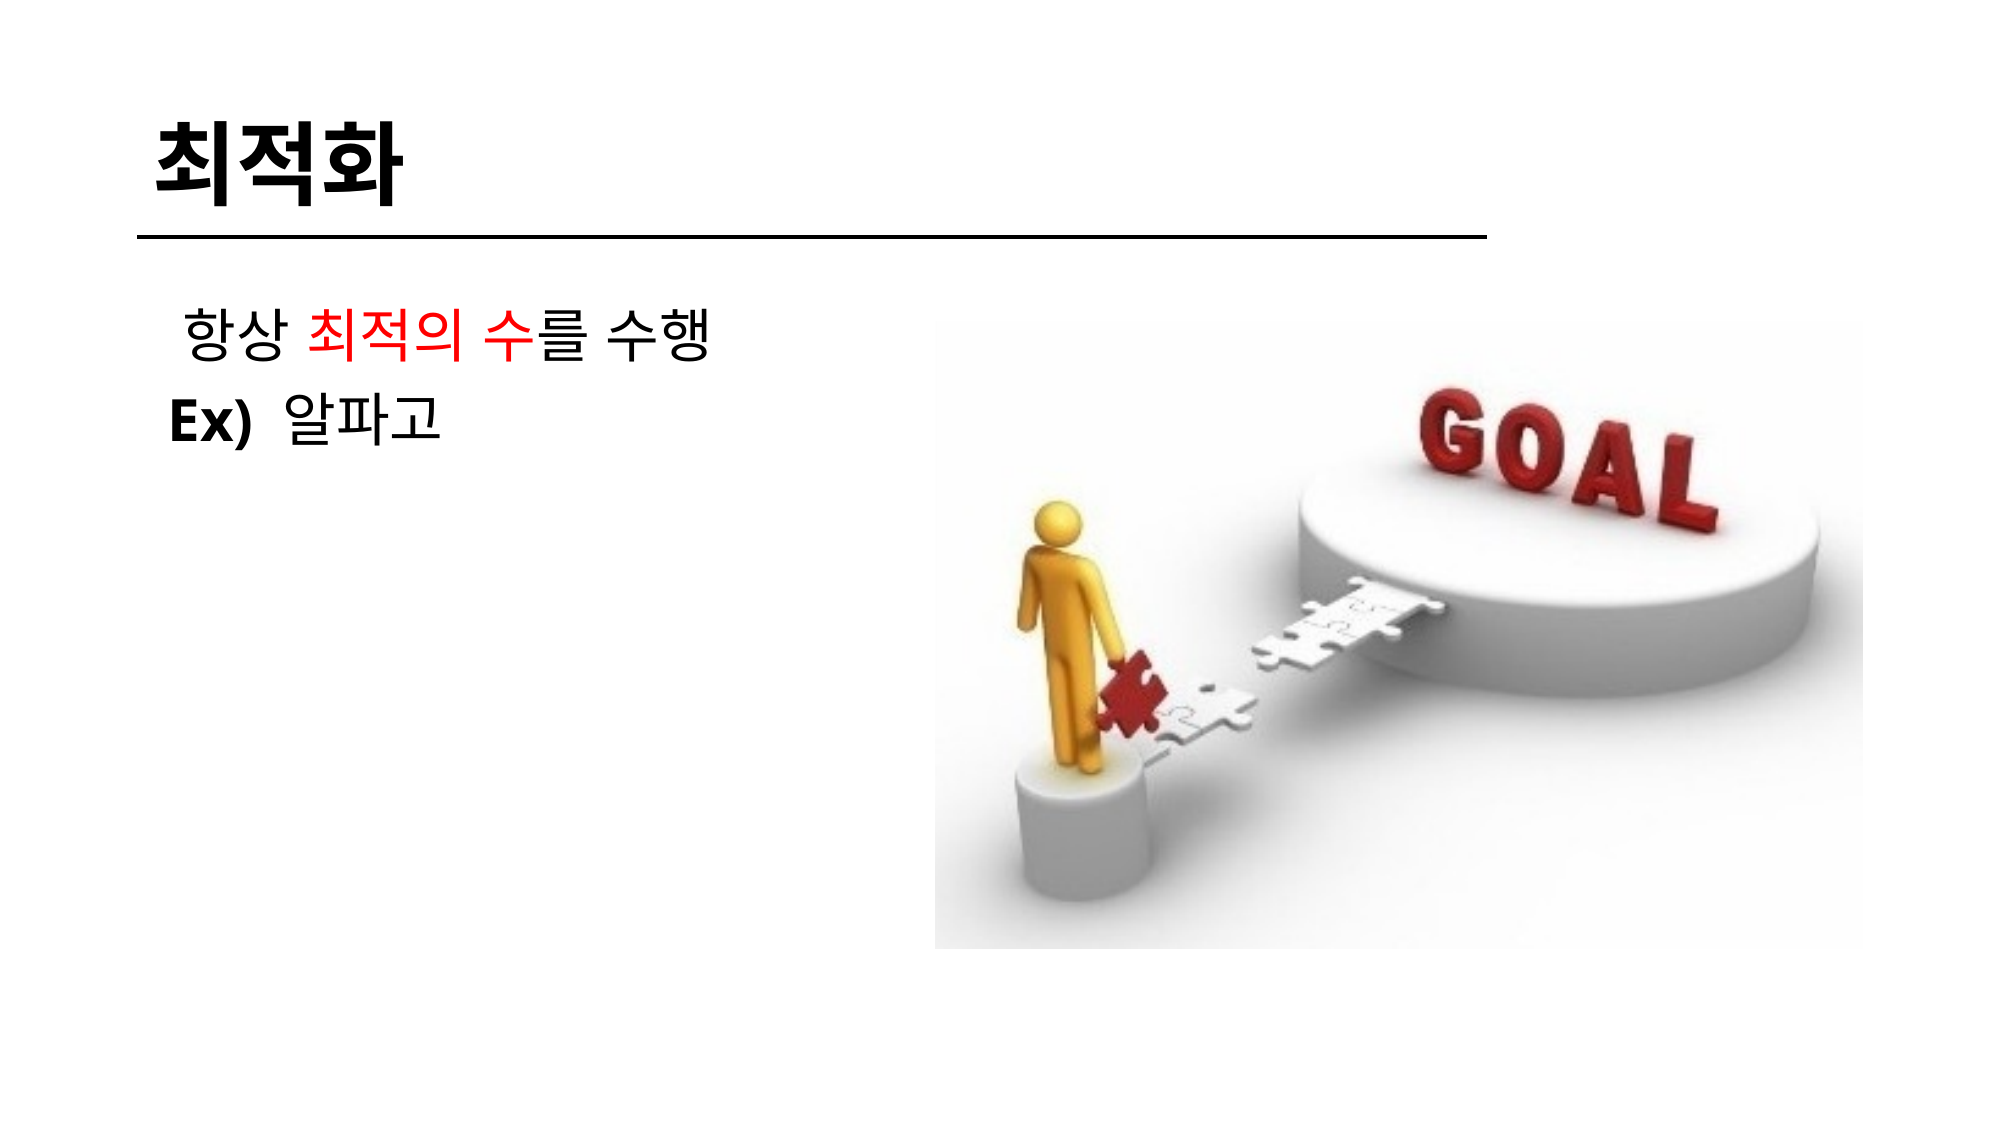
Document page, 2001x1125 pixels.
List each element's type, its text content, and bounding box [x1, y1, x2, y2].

list 항상 최적의 수를 수행 Ex) 알파고 [137, 299, 1863, 1014]
title 최적화 [137, 59, 1863, 278]
picture [935, 321, 1863, 949]
